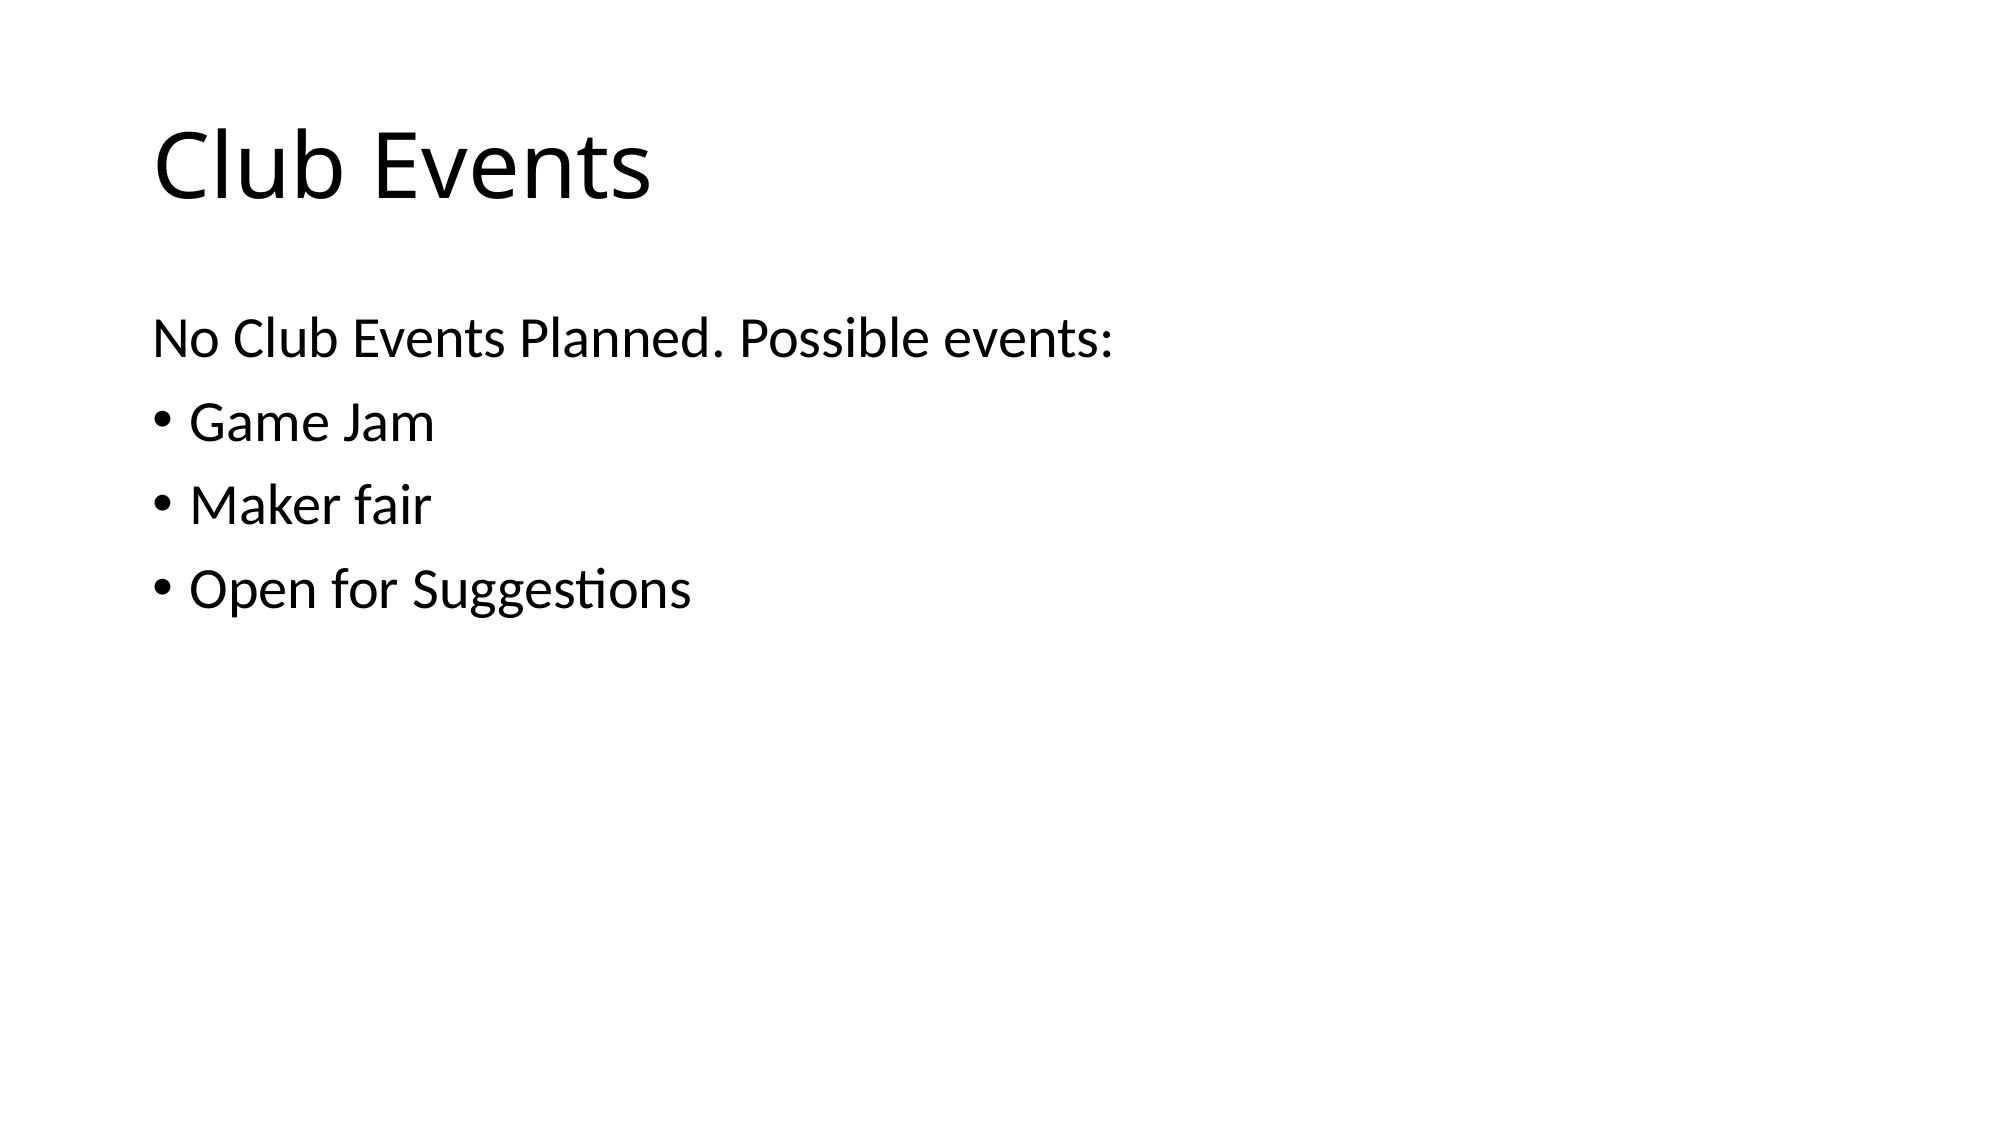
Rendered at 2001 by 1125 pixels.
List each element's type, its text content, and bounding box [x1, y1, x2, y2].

title Club Events [137, 59, 1863, 278]
list No Club Events Planned. Possible events: Game Jam Maker fair Open for Suggestions [137, 299, 1863, 1014]
